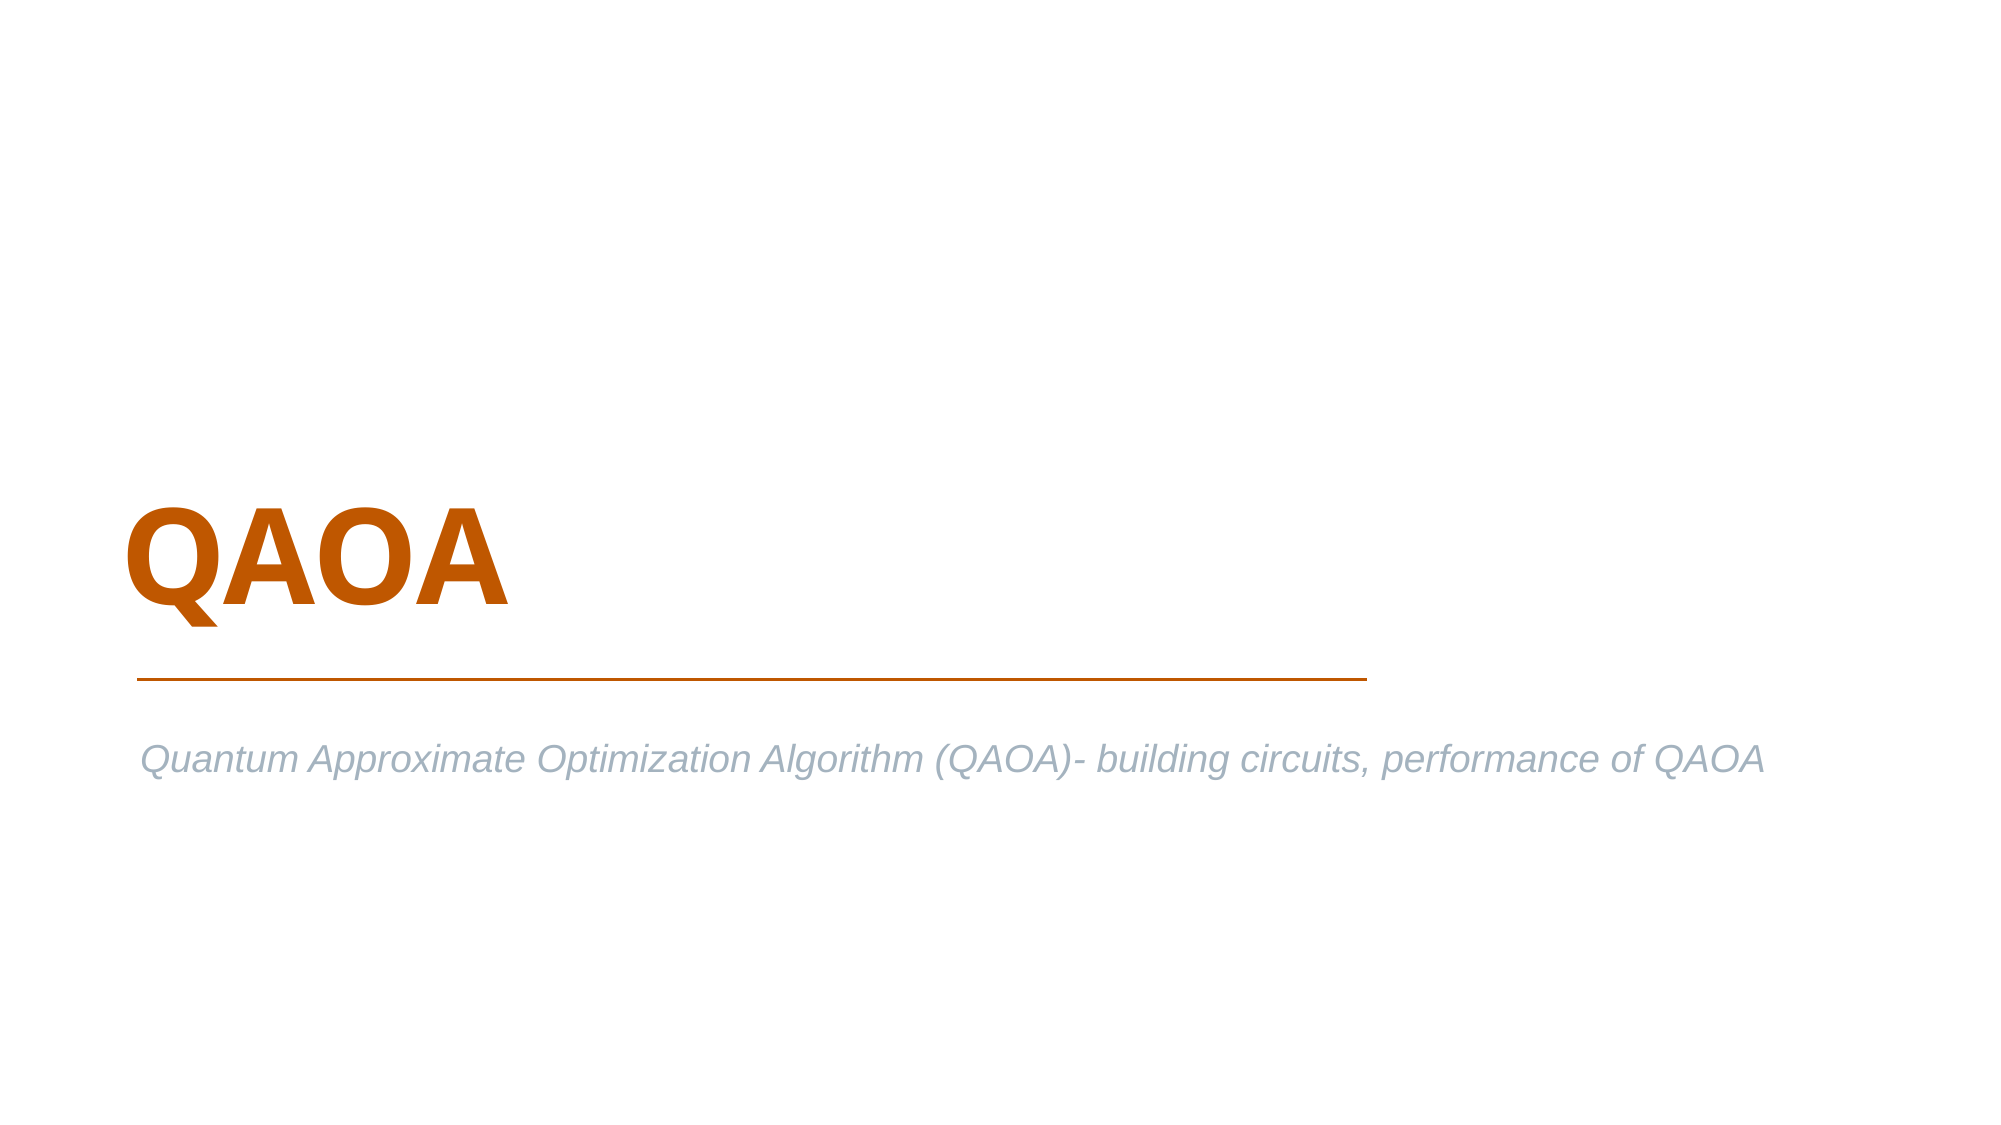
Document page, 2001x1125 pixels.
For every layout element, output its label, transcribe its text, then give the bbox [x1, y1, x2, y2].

text_box QAOA [99, 257, 2000, 642]
text_box Quantum Approximate Optimization Algorithm (QAOA)- building circuits, performance of QAOA [119, 729, 1845, 830]
